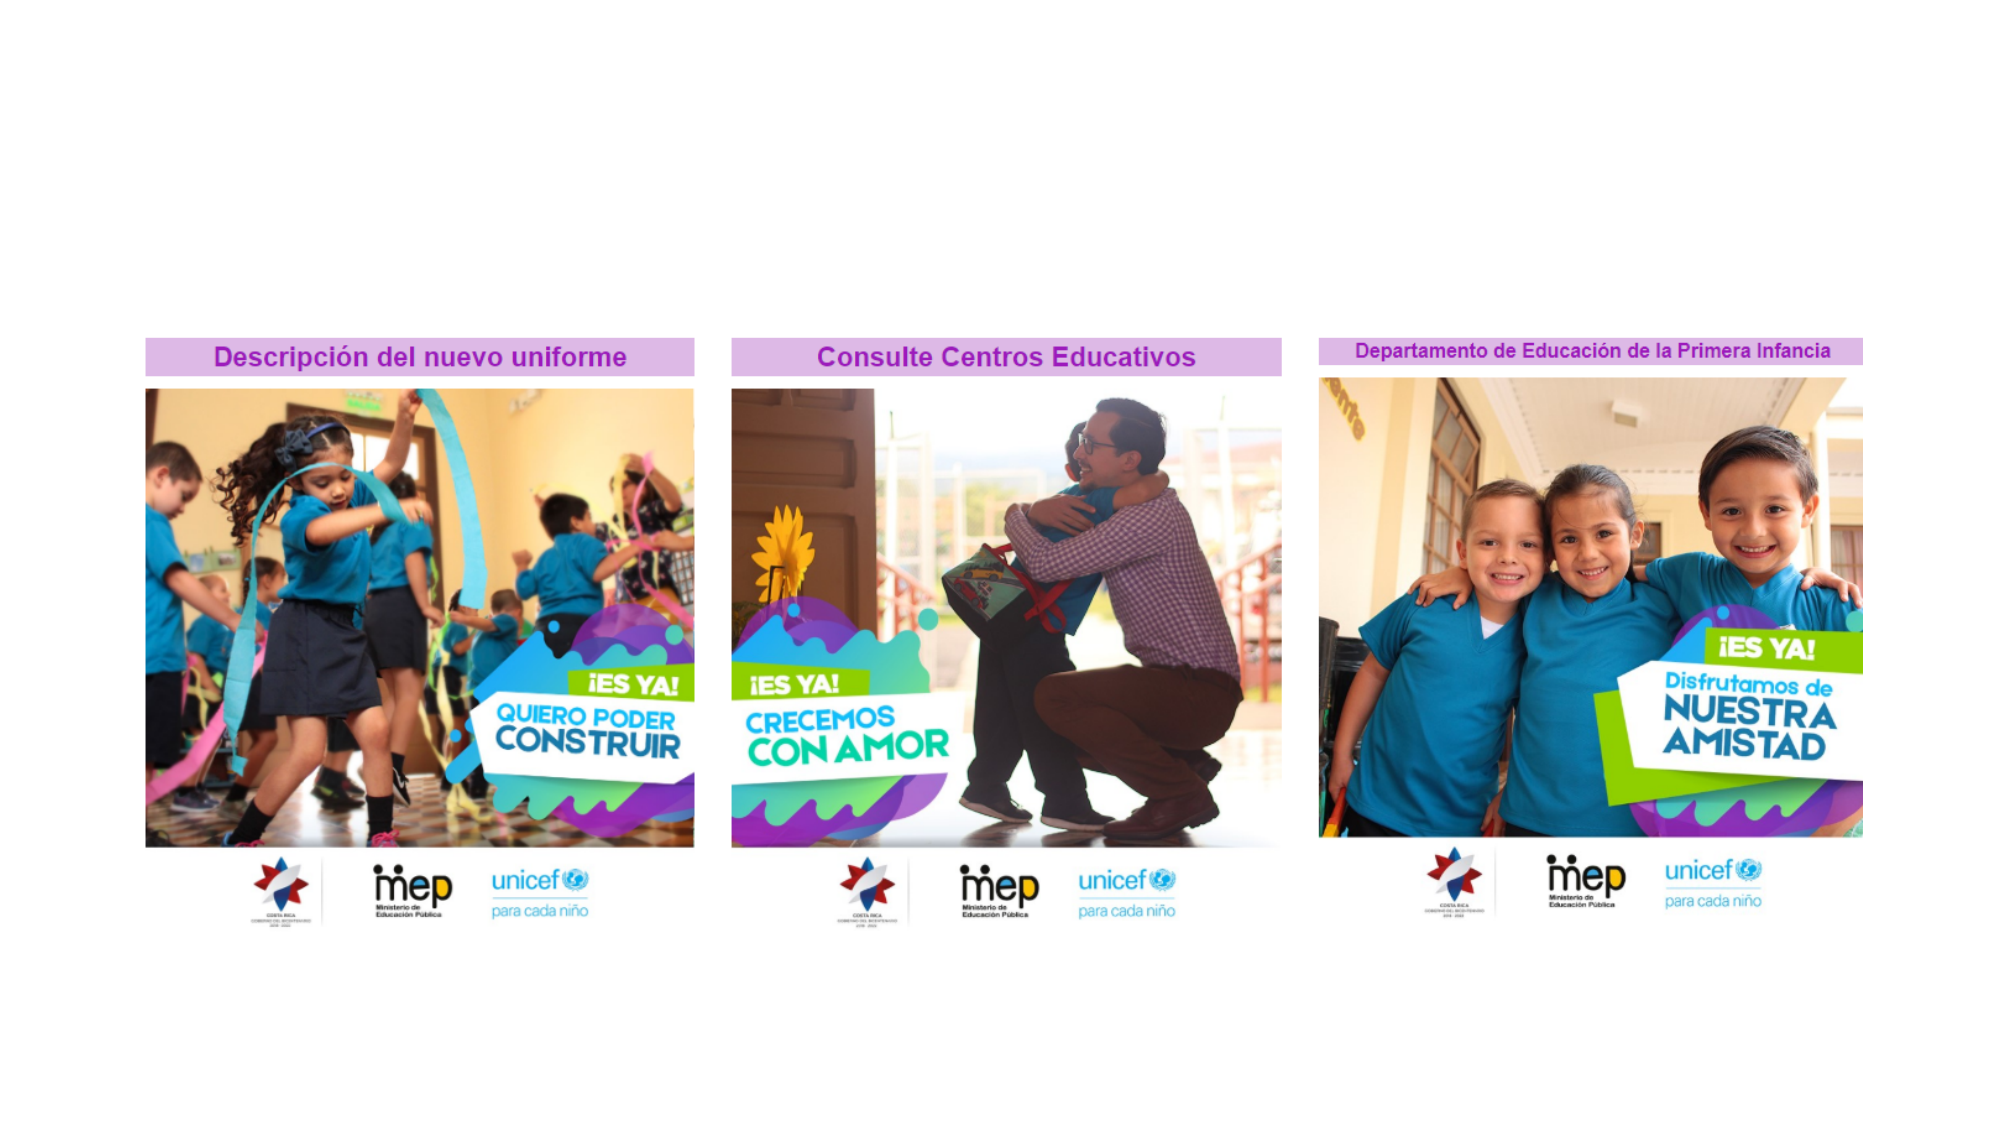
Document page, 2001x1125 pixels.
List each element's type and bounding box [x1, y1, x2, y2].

list [137, 312, 1863, 1000]
